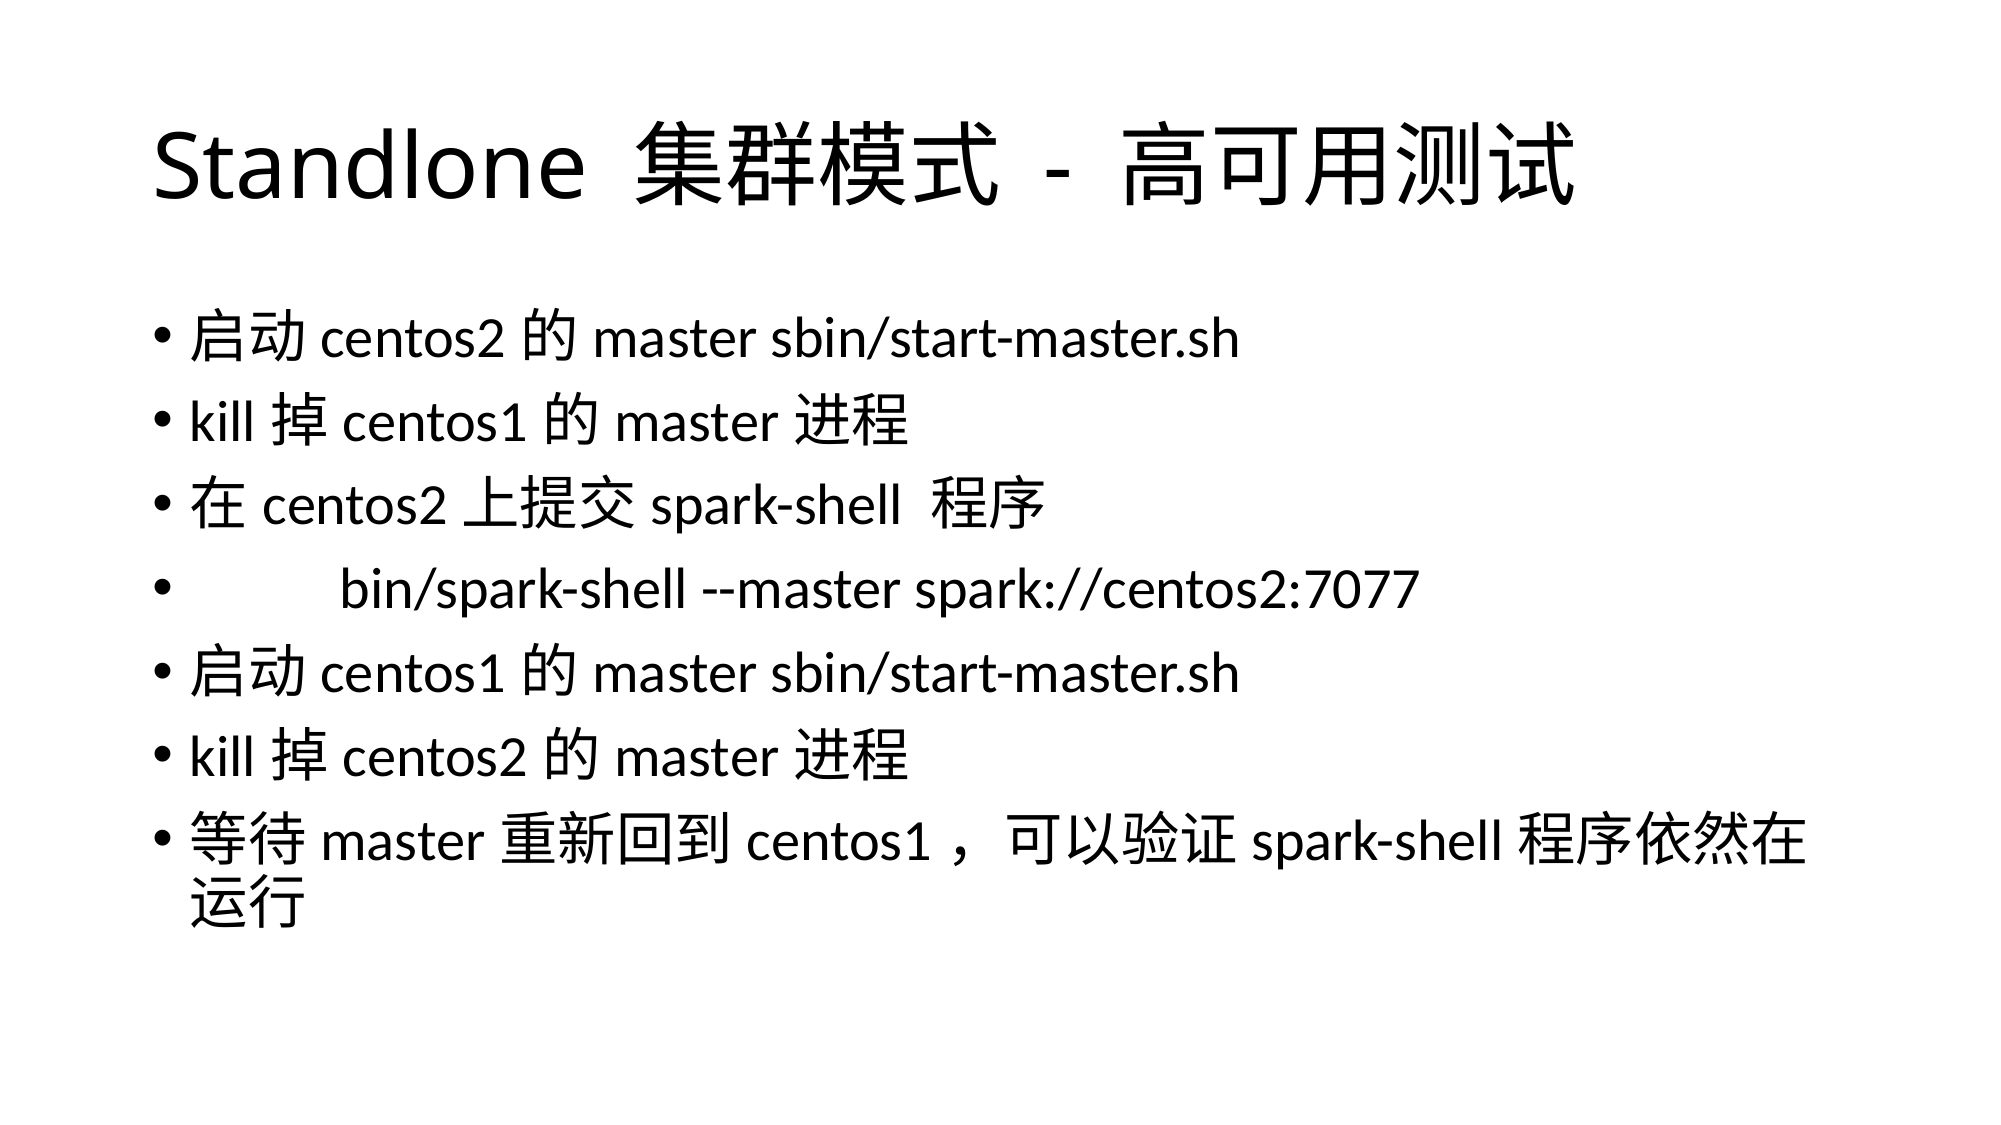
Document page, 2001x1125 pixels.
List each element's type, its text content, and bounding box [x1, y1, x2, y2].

list 启动centos2的master sbin/start-master.sh kill掉centos1的master进程 在centos2上提交spark-shell 程序 bin/spark-shell --master spark://centos2:7077 启动centos1的master sbin/start-master.sh kill掉centos2的master进程 等待master重新回到centos1，可以验证spark-shell程序依然在运行 [137, 299, 1863, 1014]
title Standlone 集群模式 - 高可用测试 [137, 59, 1863, 278]
